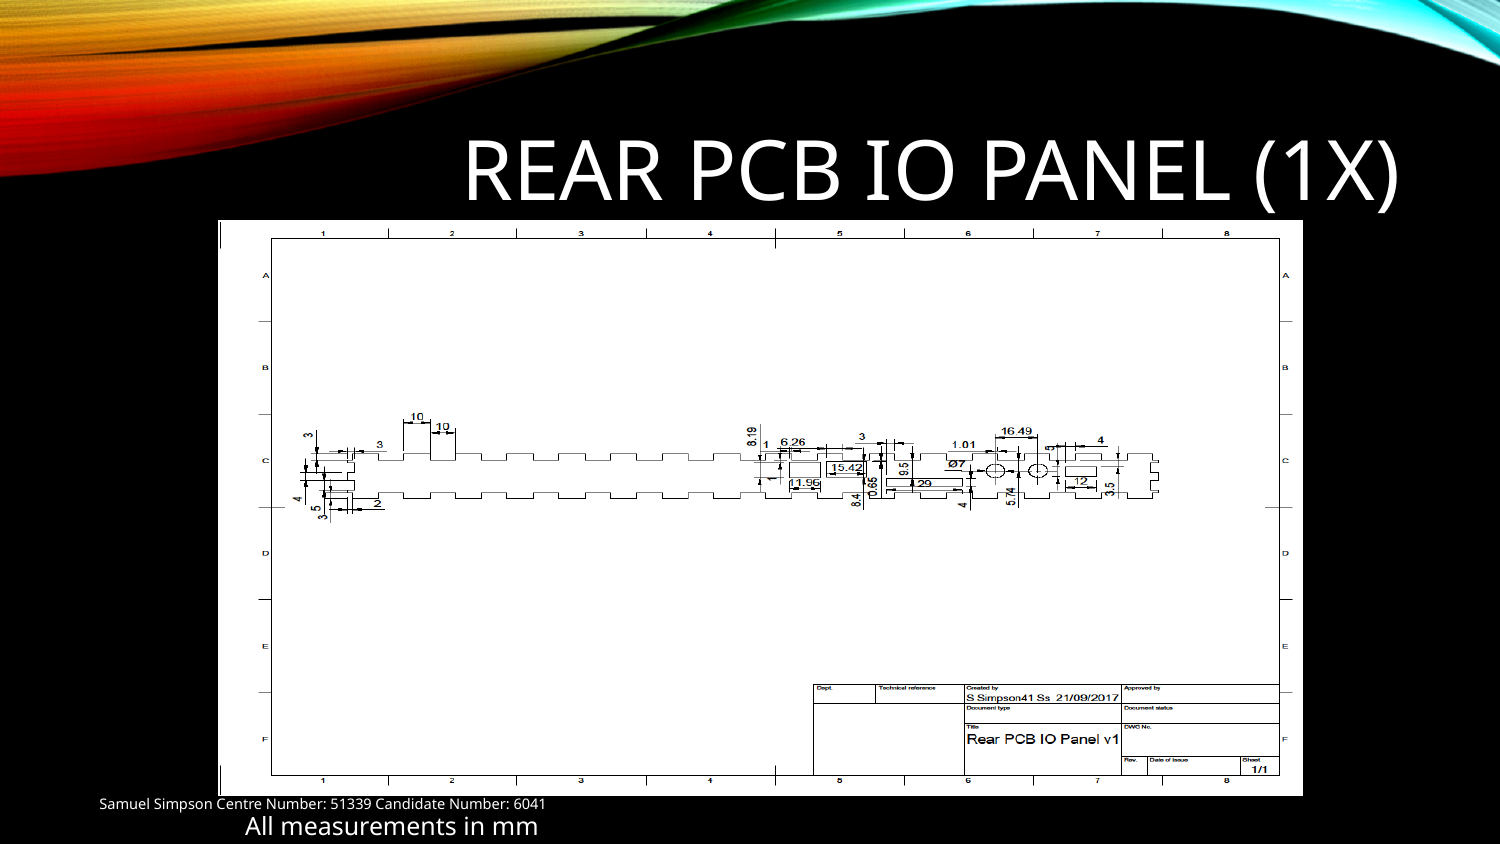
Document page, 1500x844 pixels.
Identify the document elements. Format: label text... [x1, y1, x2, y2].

text_box All measurements in mm [230, 802, 762, 844]
title Rear PCB IO Panel (1x) [356, 94, 1416, 254]
footer Samuel Simpson Centre Number: 51339 Candidate Number: 6041 [84, 781, 1041, 827]
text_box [218, 220, 1303, 797]
picture [0, 0, 1500, 178]
